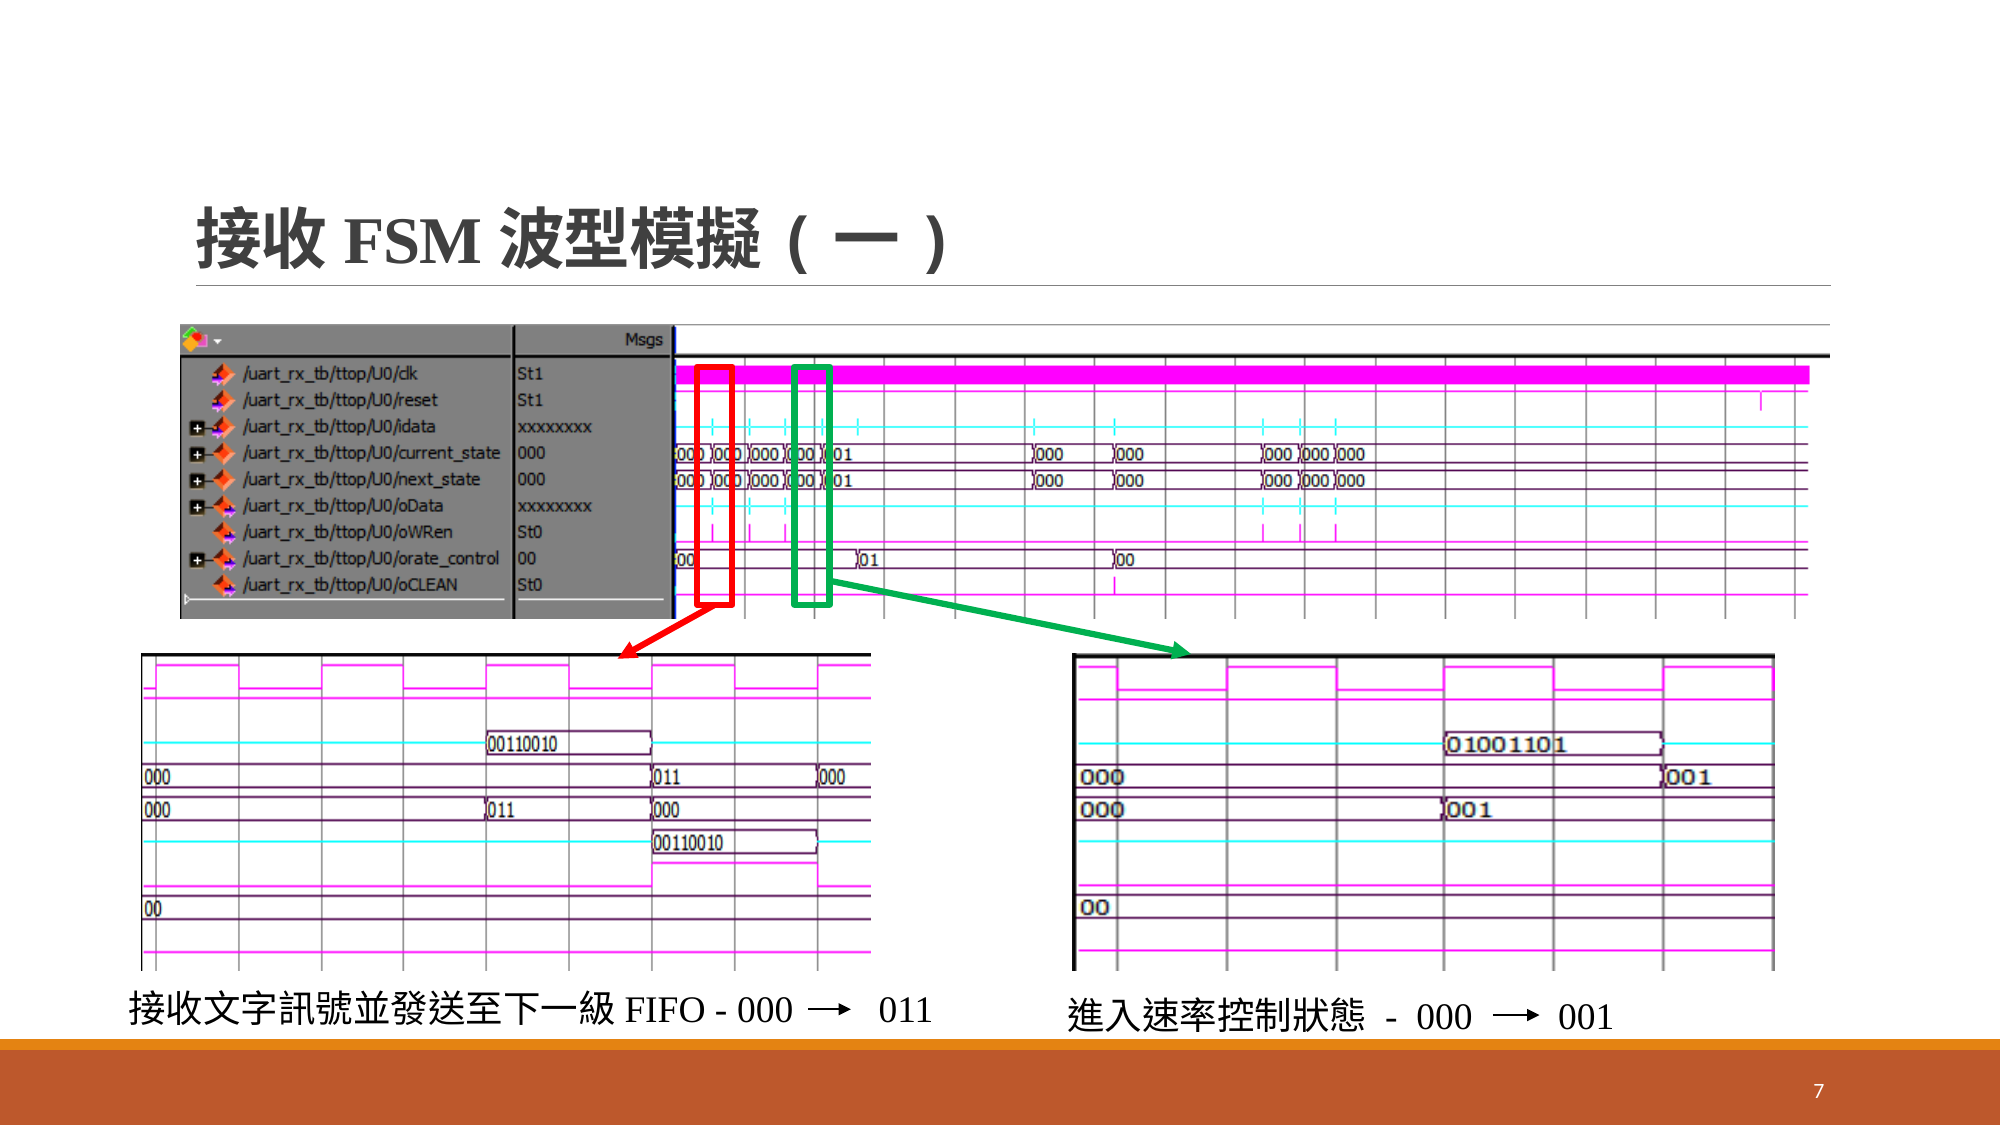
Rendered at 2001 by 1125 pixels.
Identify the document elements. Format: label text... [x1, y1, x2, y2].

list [179, 324, 1831, 620]
title 接收FSM波型模擬(一) [180, 47, 1830, 285]
picture [1072, 653, 1776, 972]
picture [141, 653, 872, 972]
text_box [617, 604, 716, 660]
text_box 進入速率控制狀態 - 000 001 [1052, 984, 1890, 1045]
slide_number 6 [1624, 1059, 1840, 1120]
text_box 接收文字訊號並發送至下一級FIFO - 000 011 [113, 978, 951, 1038]
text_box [829, 580, 1192, 655]
